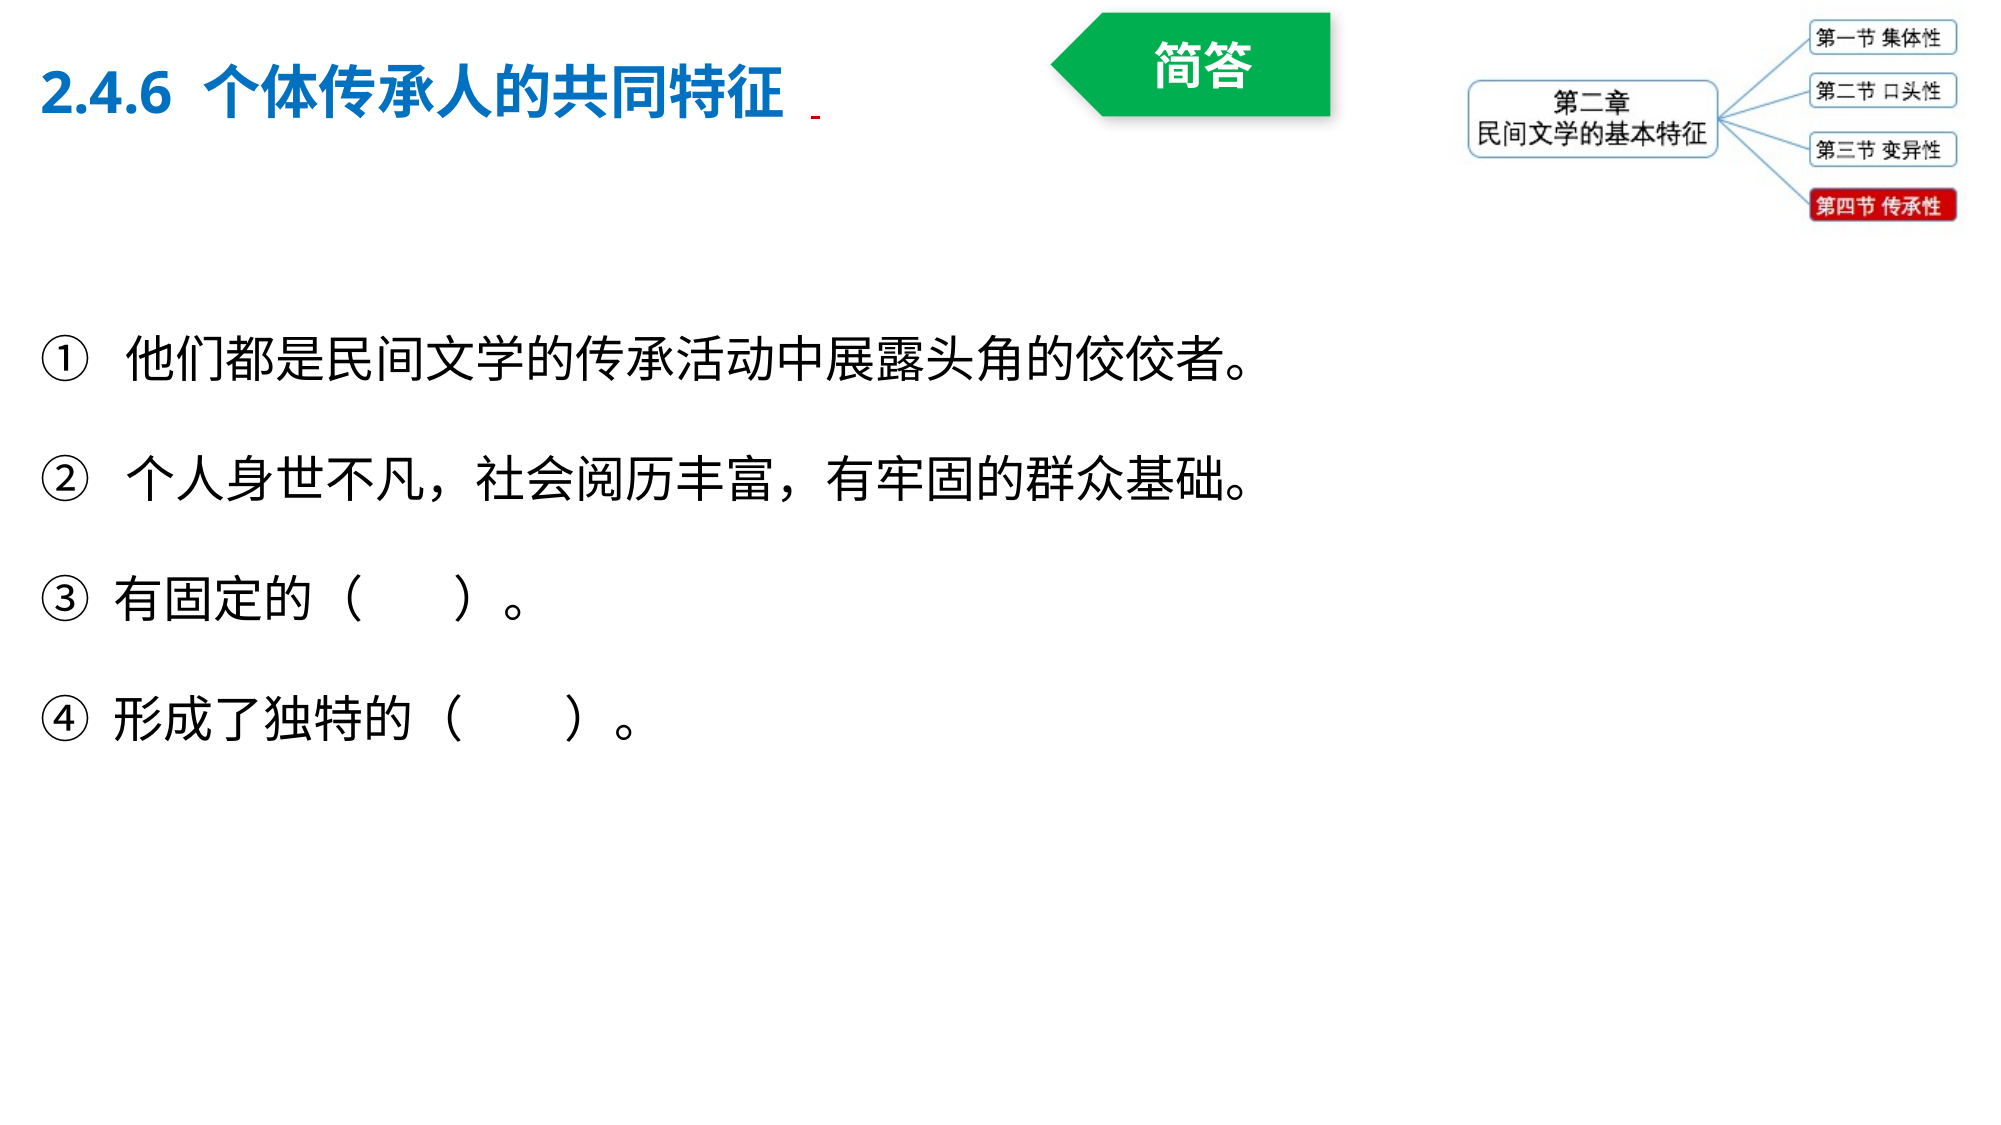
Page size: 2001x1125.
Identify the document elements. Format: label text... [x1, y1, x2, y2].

picture [1449, 0, 2000, 241]
text_box ① 他们都是民间文学的传承活动中展露头角的佼佼者。 ② 个人身世不凡，社会阅历丰富，有牢固的群众基础。 ③ 有固定的（ ）。 ④ 形成了独特的（ ）。 [25, 259, 1856, 830]
text_box 2.4.6 个体传承人的共同特征 [25, 12, 921, 133]
text_box 简答 [1049, 11, 1332, 118]
